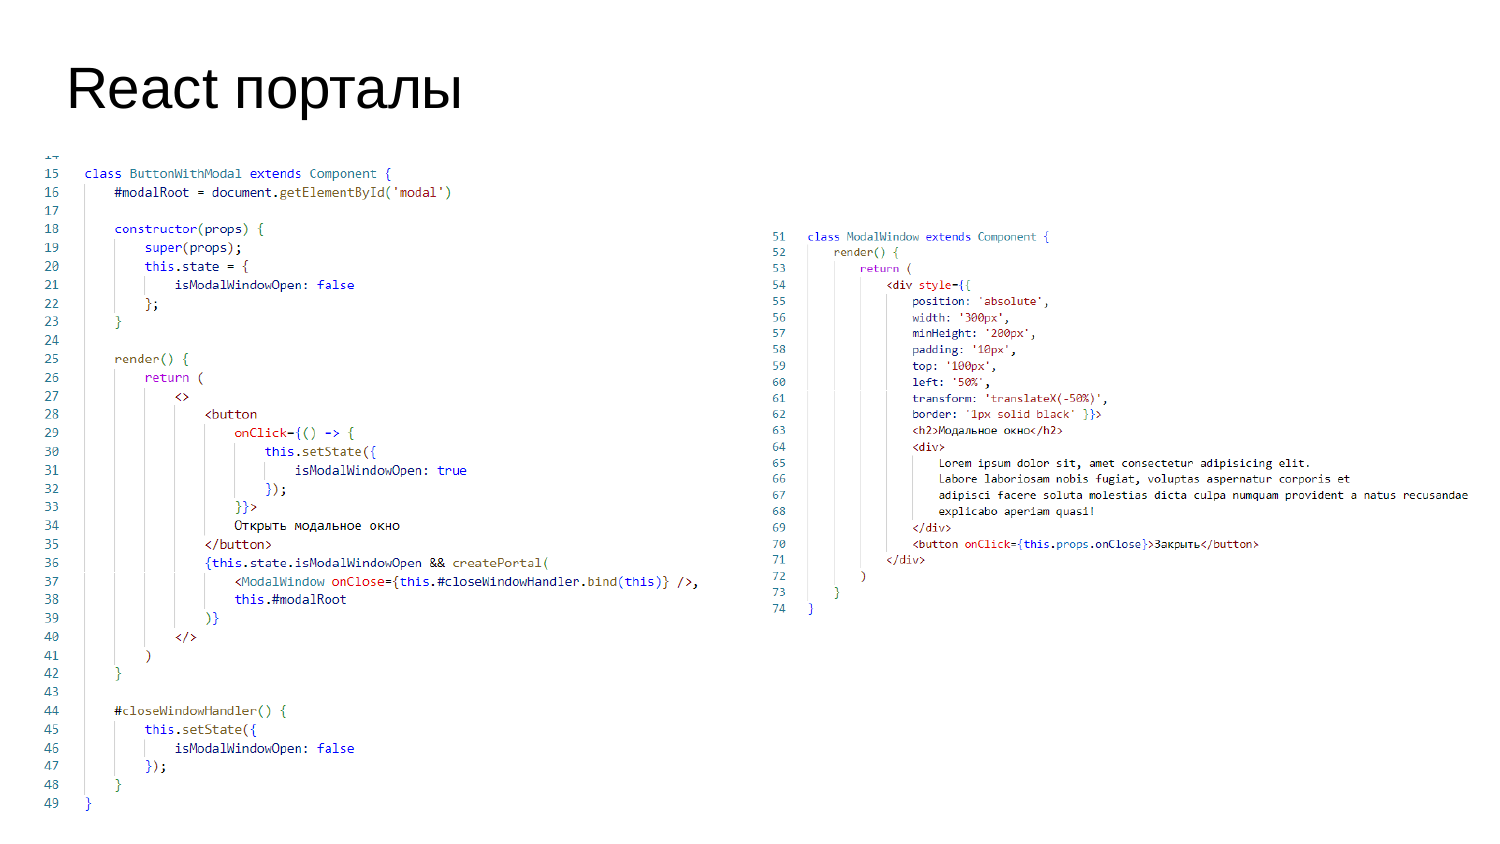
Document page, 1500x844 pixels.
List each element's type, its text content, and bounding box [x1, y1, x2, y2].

title React порталы [51, 35, 1449, 139]
picture [759, 227, 1485, 617]
picture [24, 156, 751, 812]
